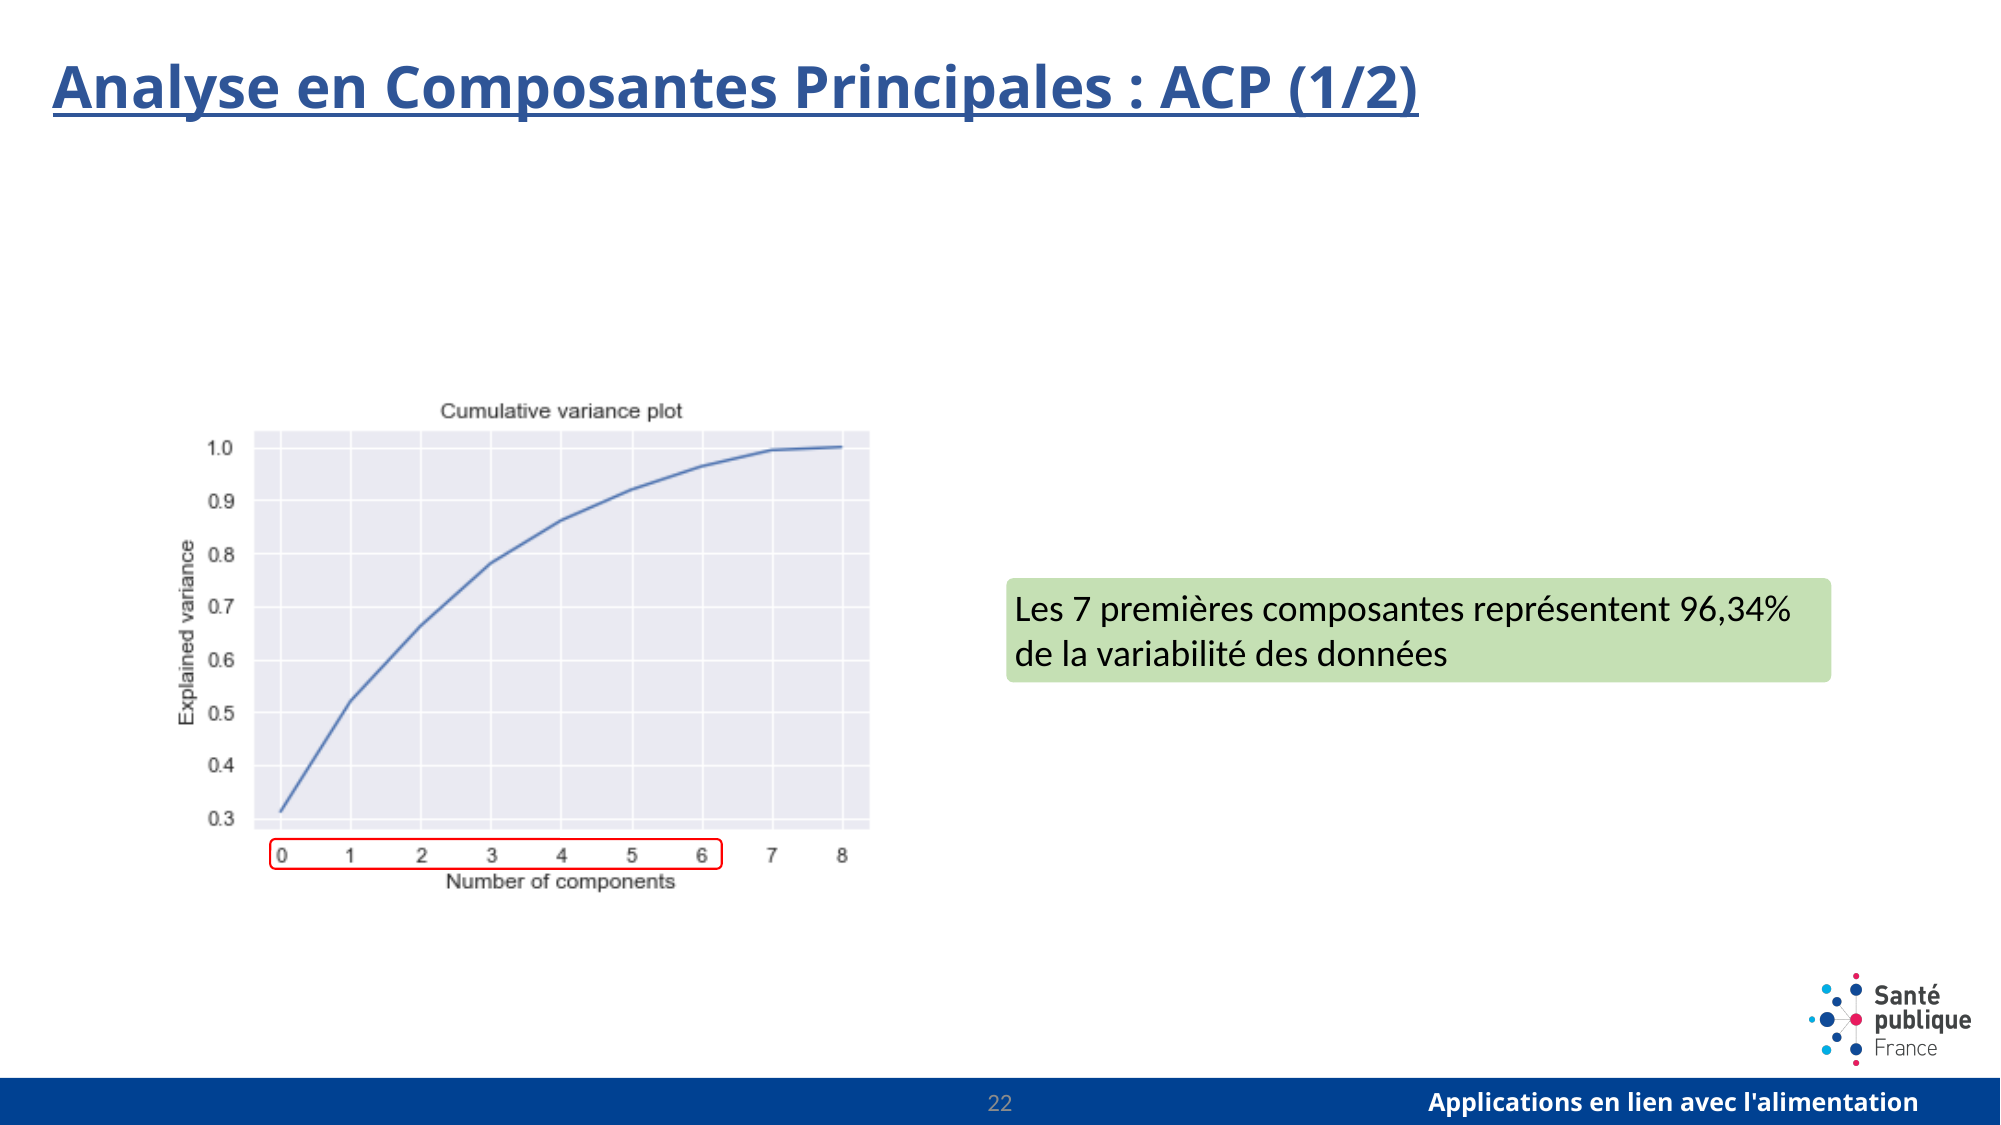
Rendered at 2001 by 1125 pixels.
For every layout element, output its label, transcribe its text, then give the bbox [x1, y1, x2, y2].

picture [1809, 973, 1971, 1066]
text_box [999, 576, 1832, 683]
picture [168, 389, 884, 911]
slide_number 22 [774, 1071, 1225, 1125]
title Analyse en Composantes Principales : ACP (1/2) [37, 29, 1743, 150]
